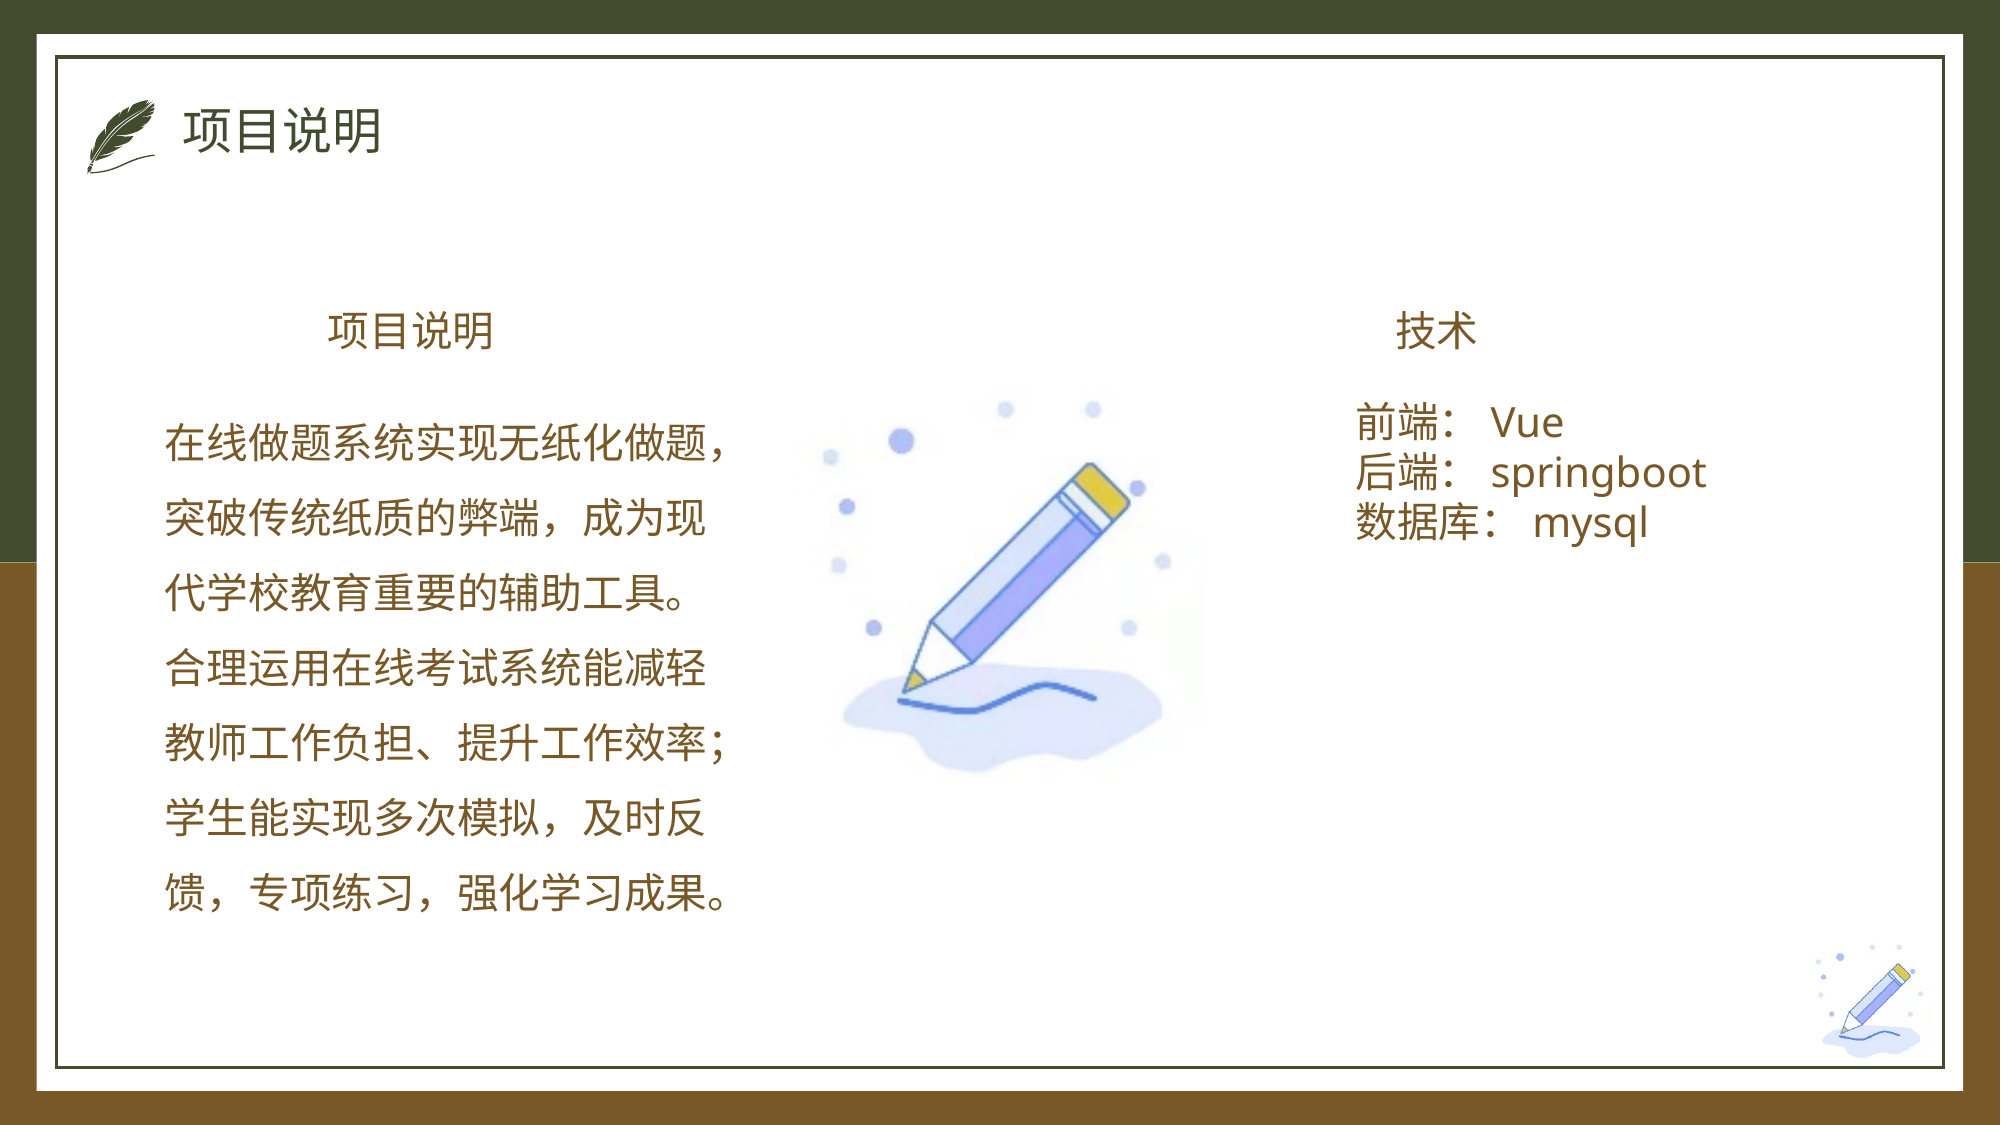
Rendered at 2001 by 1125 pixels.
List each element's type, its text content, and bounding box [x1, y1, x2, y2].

text_box 项目说明 [312, 297, 537, 363]
picture [795, 387, 1205, 781]
picture [1807, 940, 1933, 1060]
title 项目说明 [167, 96, 1068, 170]
text_box 前端：Vue 后端：springboot 数据库：mysql [1340, 387, 1813, 553]
text_box 技术 [1380, 297, 1653, 363]
text_box 在线做题系统实现无纸化做题，突破传统纸质的弊端，成为现代学校教育重要的辅助工具。合理运用在线考试系统能减轻教师工作负担、提升工作效率；学生能实现多次模拟，及时反馈，专项练习，强化学习成果。 [149, 384, 760, 925]
